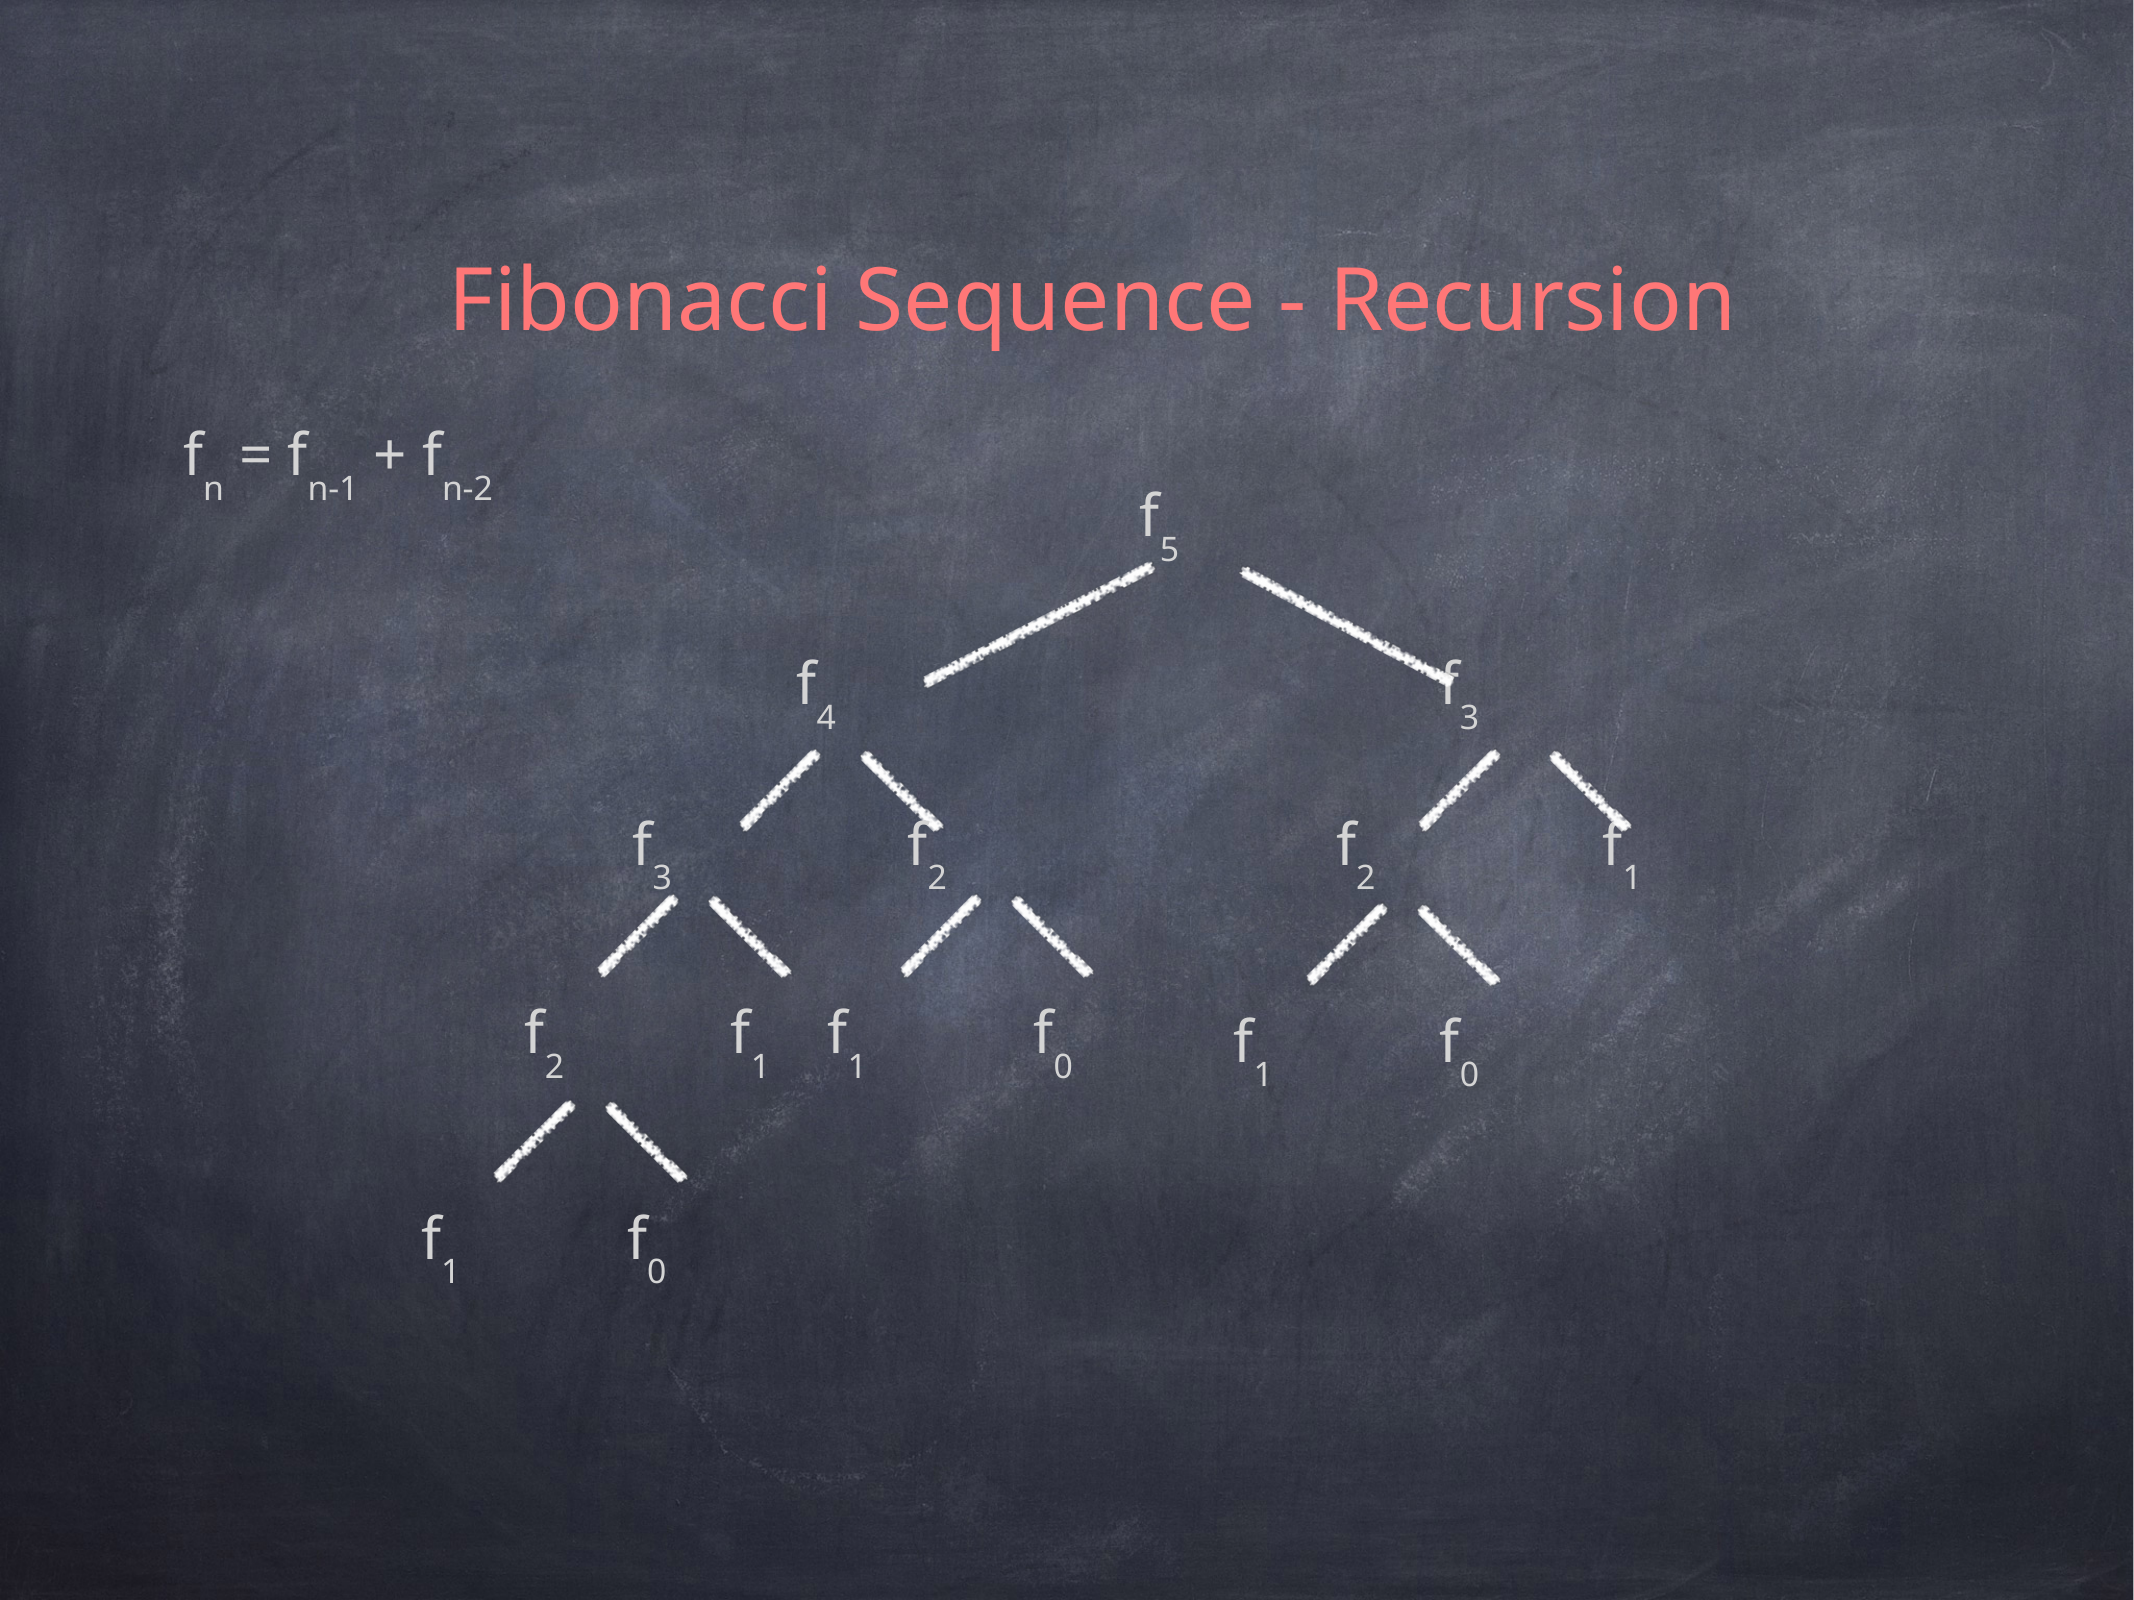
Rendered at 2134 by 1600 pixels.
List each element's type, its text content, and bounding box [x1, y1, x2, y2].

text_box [537, 740, 1738, 916]
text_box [429, 886, 1575, 1114]
text_box f5 [1045, 469, 1274, 548]
text_box Fibonacci Sequence - Recursion fn = fn-1 + fn-2 [174, 234, 2011, 701]
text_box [326, 1092, 762, 1311]
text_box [701, 556, 1575, 733]
picture [0, 0, 2134, 1600]
